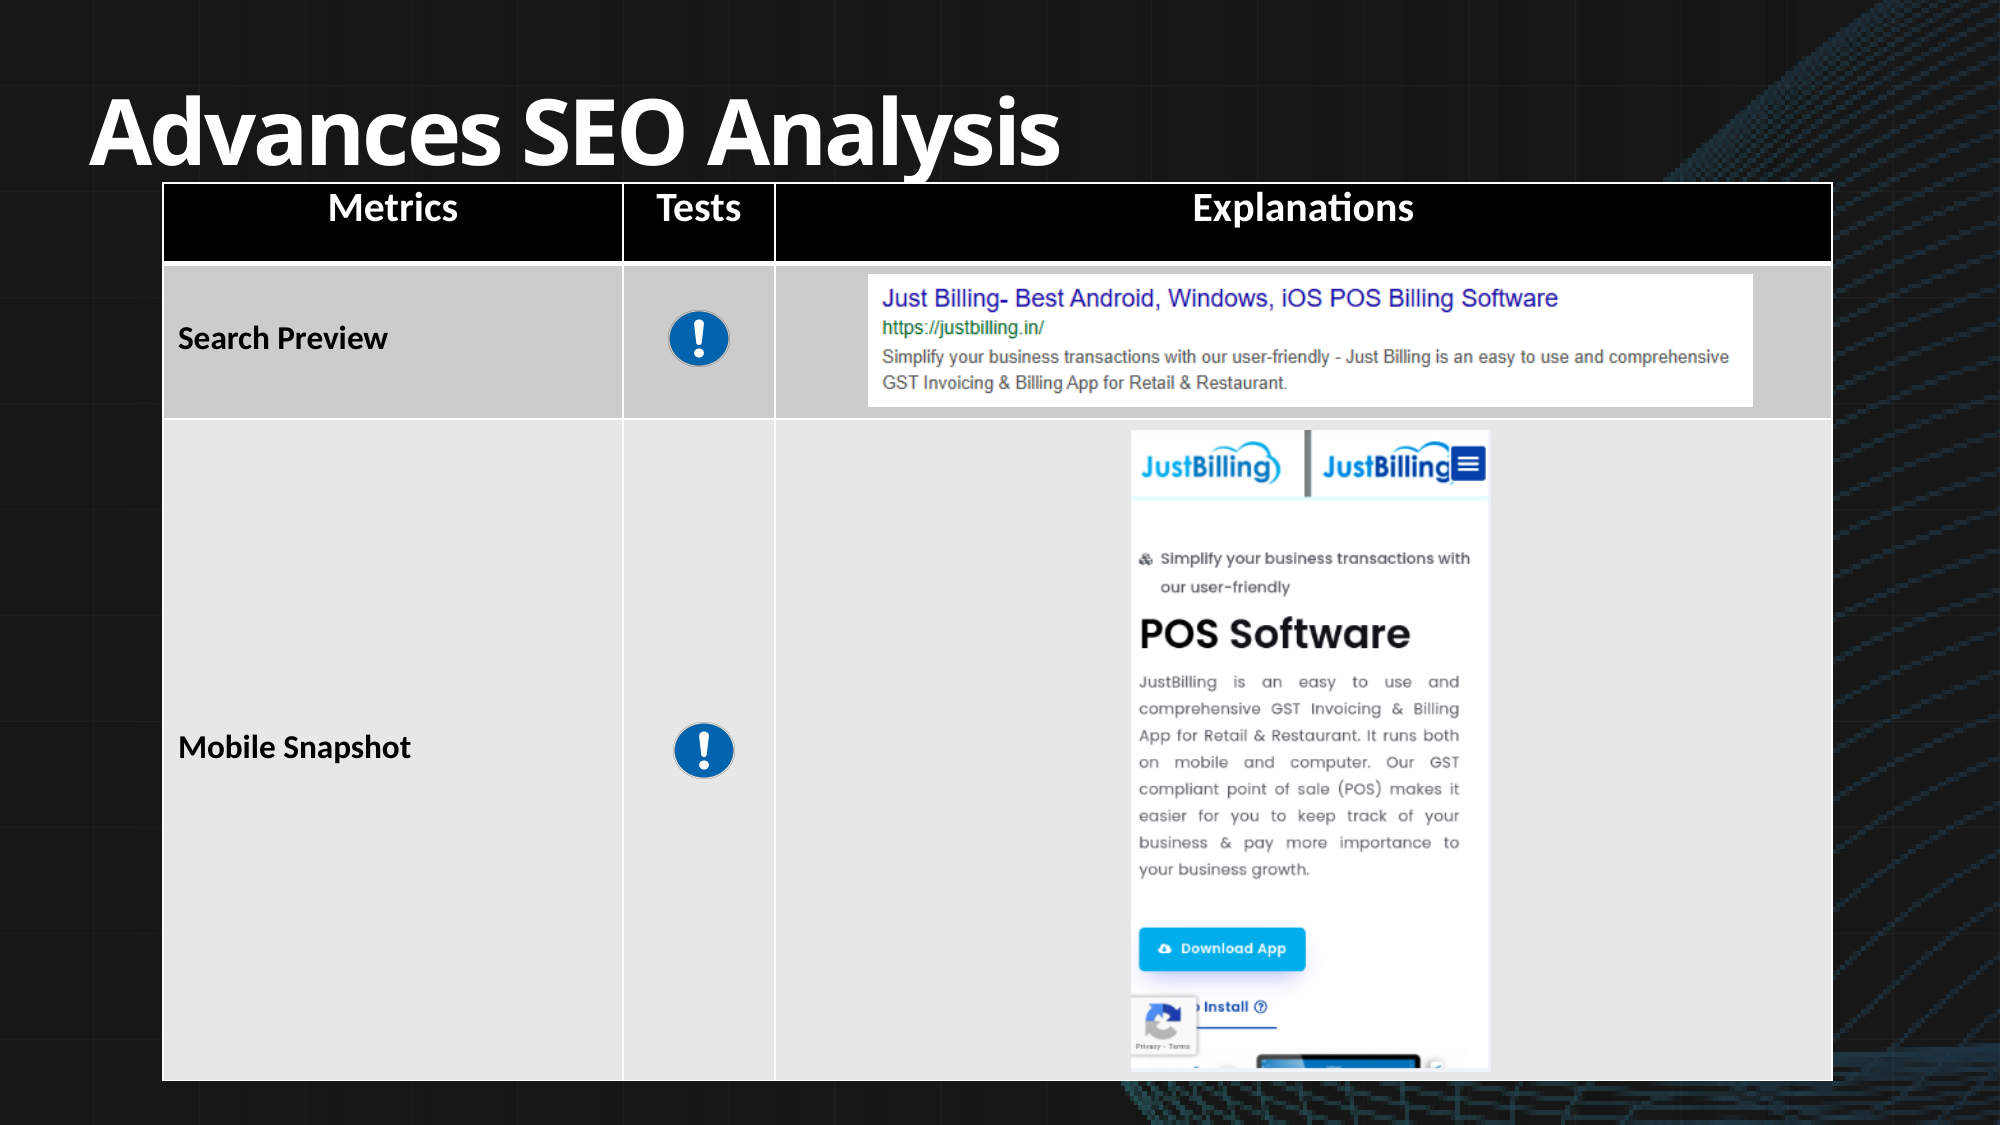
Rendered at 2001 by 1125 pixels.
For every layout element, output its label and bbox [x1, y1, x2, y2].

picture [868, 273, 1754, 407]
text_box [0, 0, 2000, 1125]
picture [1130, 430, 1491, 1072]
picture [668, 309, 730, 367]
picture [672, 722, 735, 780]
